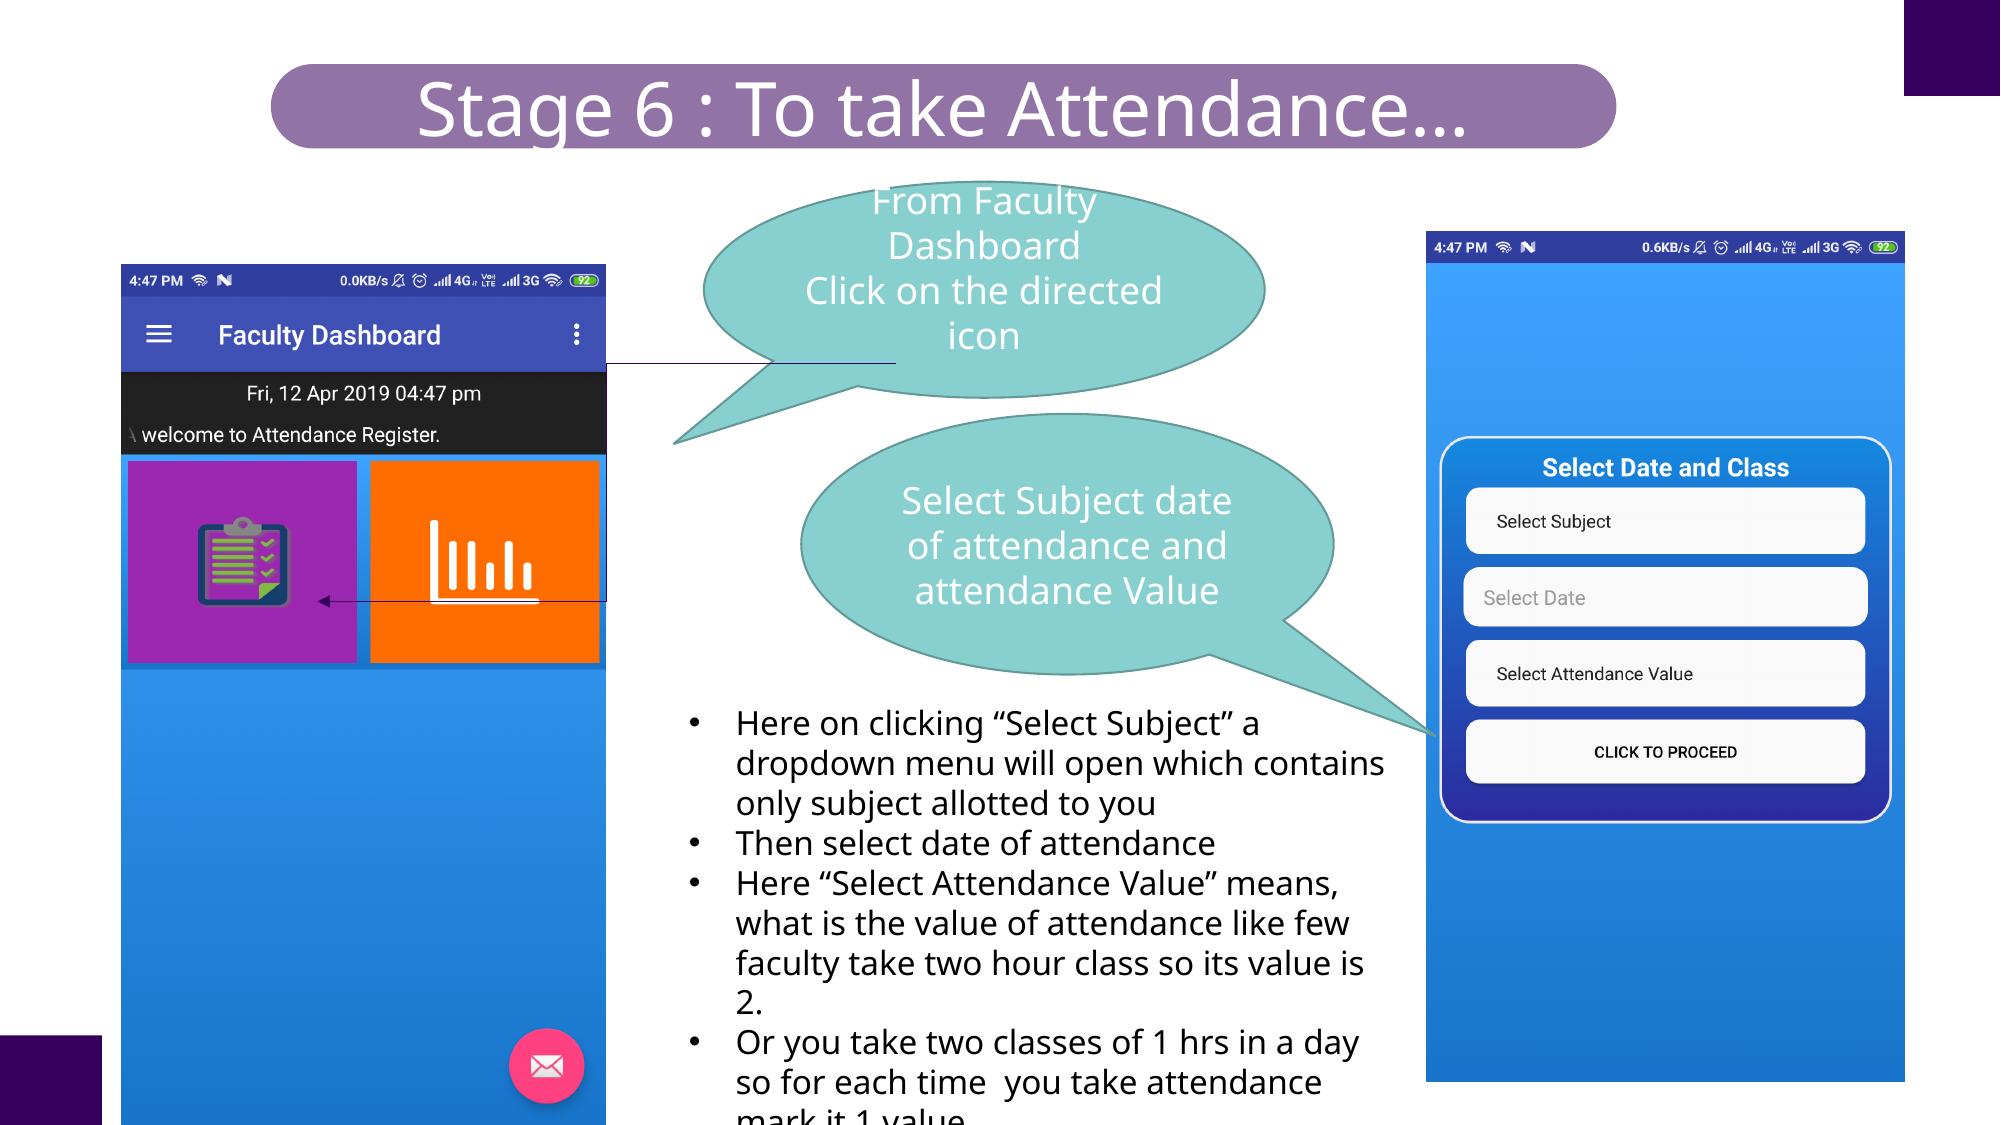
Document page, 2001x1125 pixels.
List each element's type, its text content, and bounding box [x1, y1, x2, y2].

text_box [0, 1034, 103, 1125]
picture [121, 264, 606, 1125]
text_box Select Subject date of attendance and attendance Value [827, 412, 1382, 694]
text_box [317, 363, 896, 602]
text_box [1903, 0, 2000, 97]
text_box Here on clicking “Select Subject” a dropdown menu will open which contains only subject allotted to you Then select date of attendance Here “Select Attendance Value” means, what is the value of attendance like few faculty take two hour class so its value is 2. Or you take two classes of 1 hrs in a day so for each time you take attendance mark it 1 value [674, 694, 1406, 1125]
text_box Stage 6 : To take Attendance… [269, 62, 1618, 150]
text_box From Faculty Dashboard Click on the directed icon [702, 180, 1266, 399]
picture [1426, 231, 1905, 1082]
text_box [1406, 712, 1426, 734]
